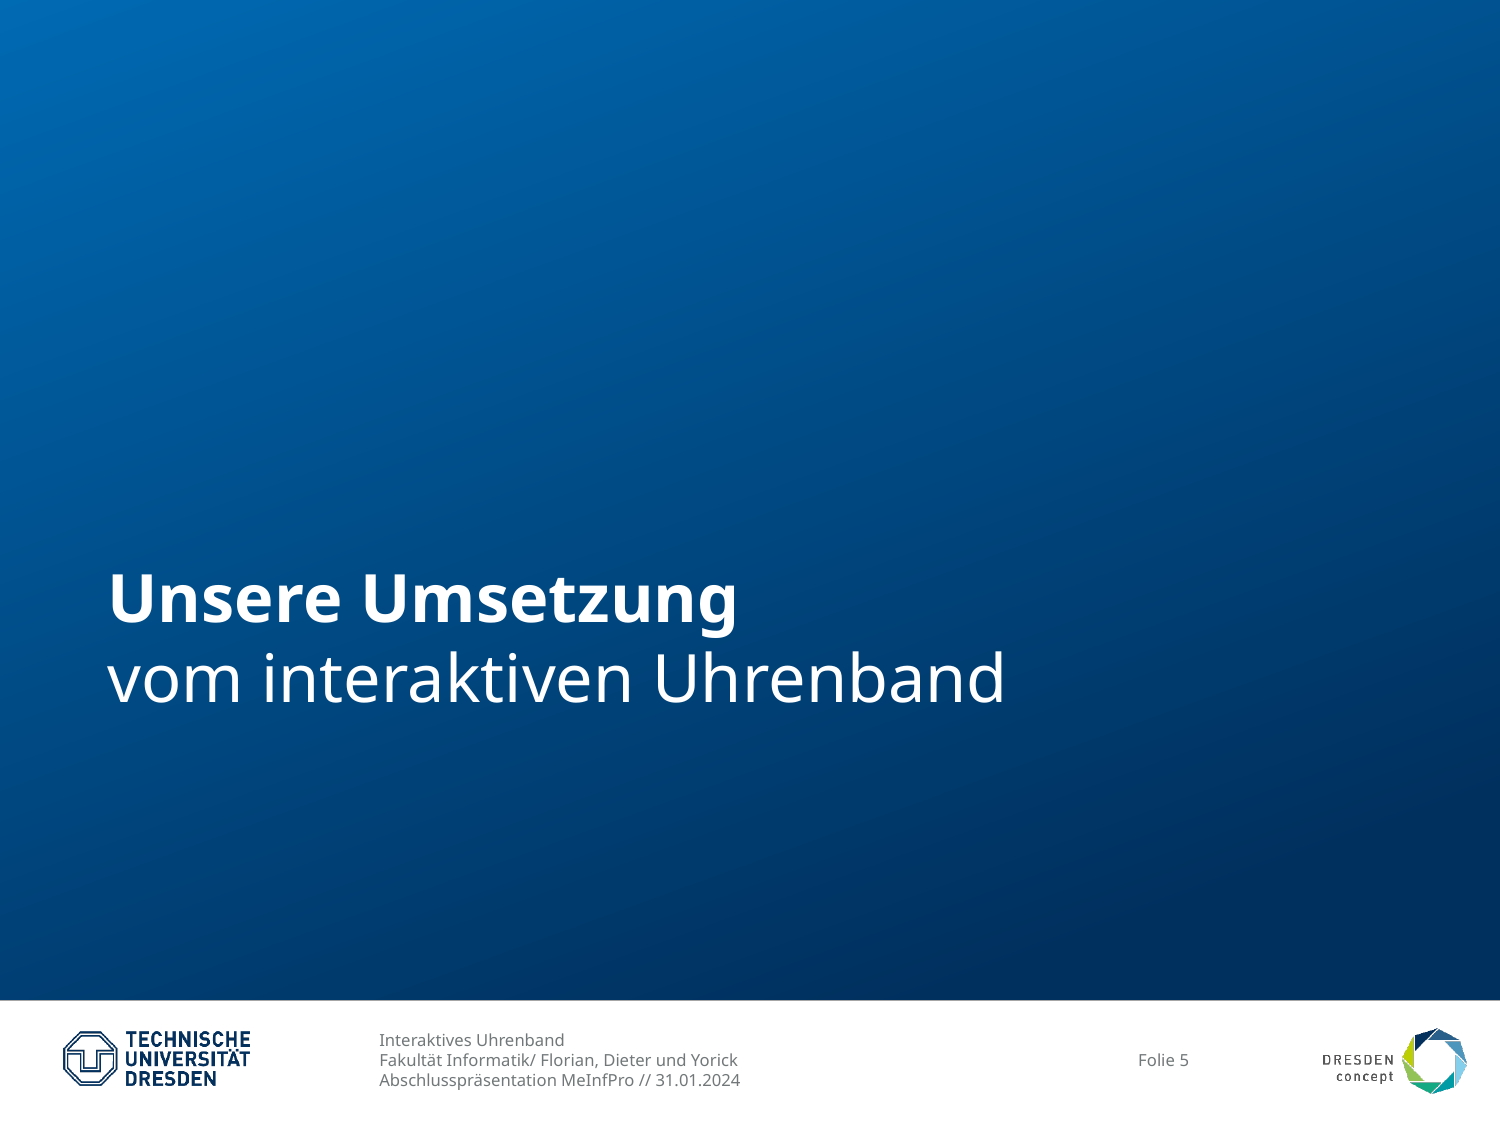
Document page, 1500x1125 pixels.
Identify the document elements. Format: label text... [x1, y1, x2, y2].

picture [1323, 1028, 1467, 1094]
title Unsere Umsetzung vom interaktiven Uhrenband [107, 555, 1410, 753]
picture [63, 1031, 250, 1086]
